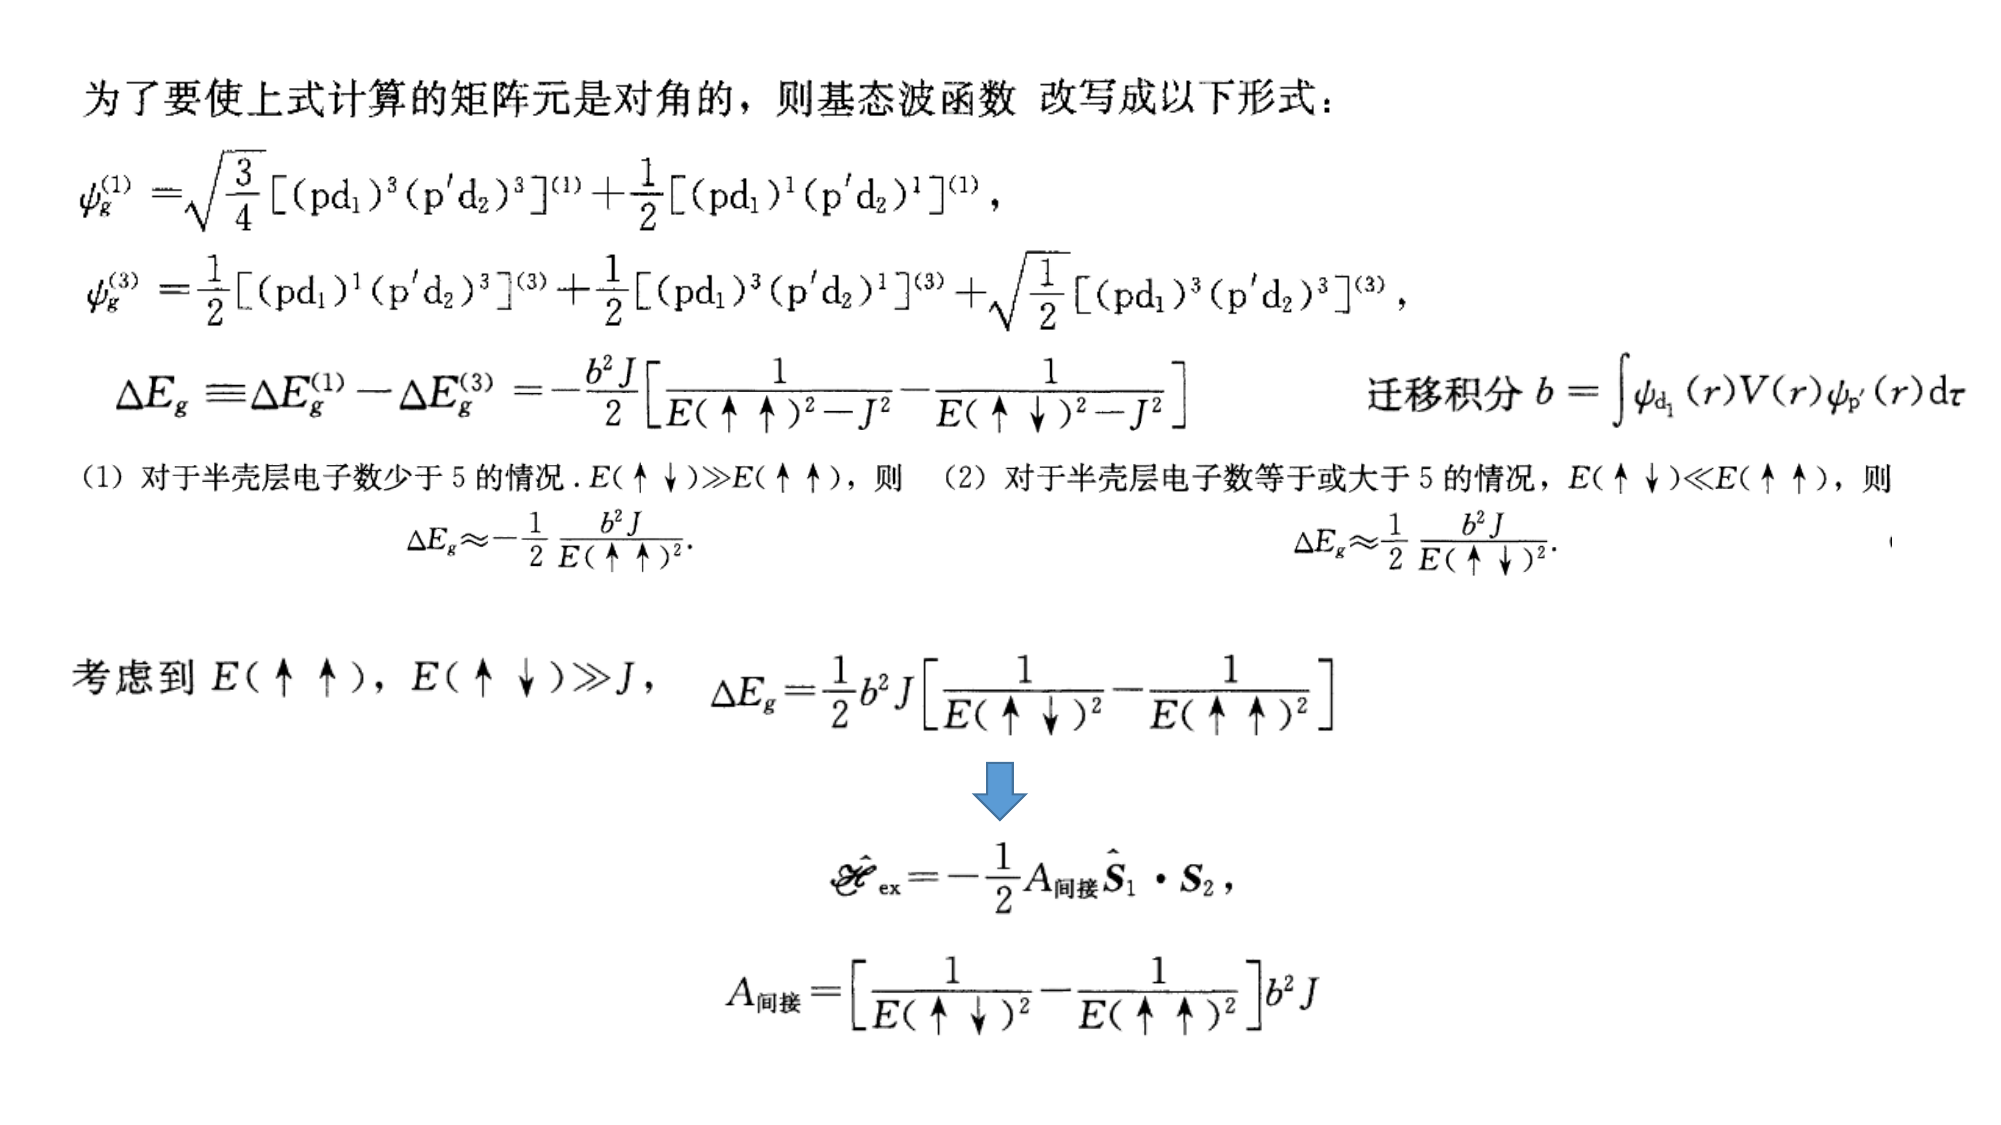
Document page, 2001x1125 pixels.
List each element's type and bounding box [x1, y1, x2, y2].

picture [102, 345, 1190, 440]
picture [77, 458, 905, 577]
picture [939, 458, 1892, 577]
picture [57, 652, 667, 709]
text_box [971, 761, 1029, 822]
picture [694, 652, 1339, 745]
picture [77, 71, 1339, 124]
picture [1368, 346, 1971, 439]
picture [694, 838, 1323, 1040]
picture [57, 147, 1412, 341]
